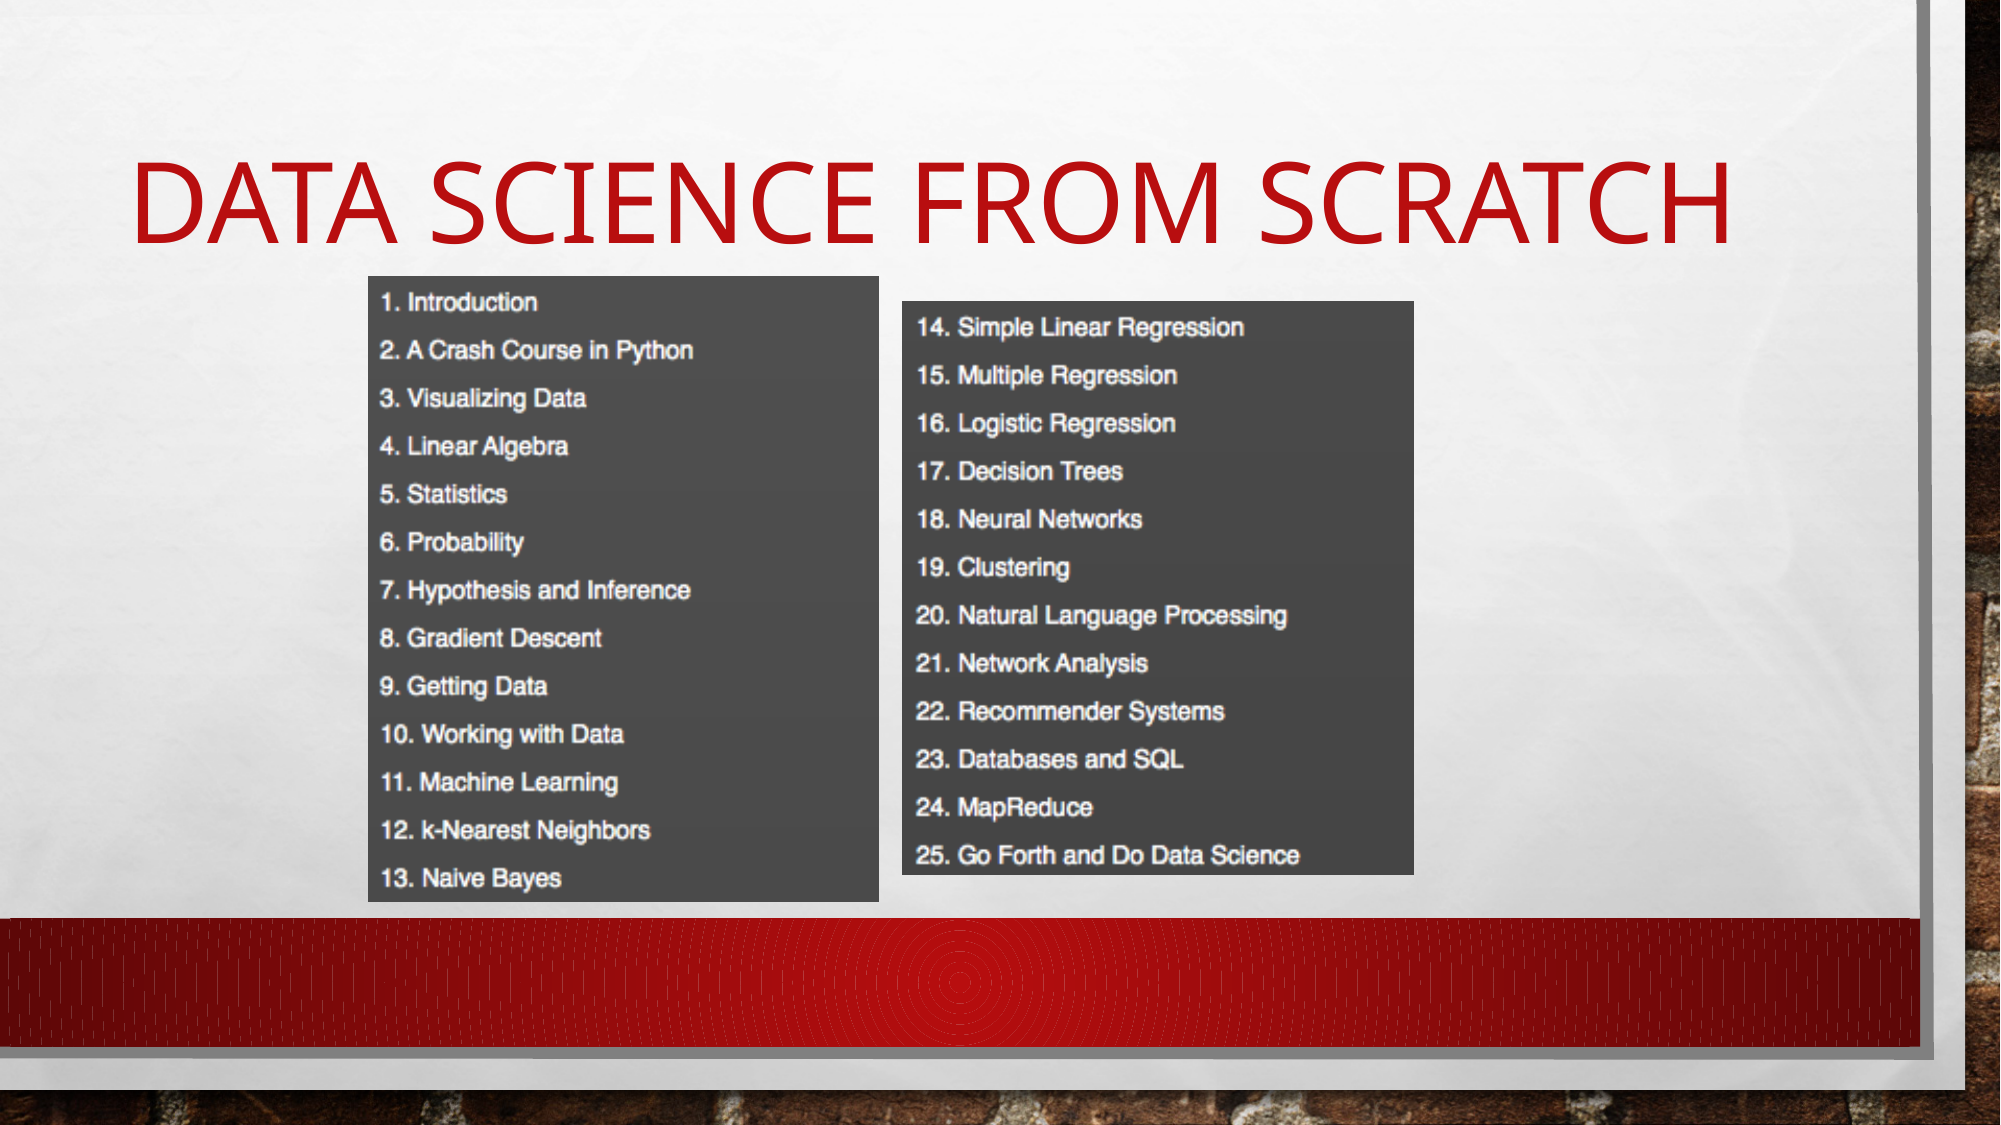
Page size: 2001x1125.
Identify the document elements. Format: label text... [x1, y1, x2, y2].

title Data science from scratch [112, 112, 1818, 302]
picture [368, 276, 880, 902]
picture [902, 301, 1414, 875]
picture [0, 0, 2000, 1125]
